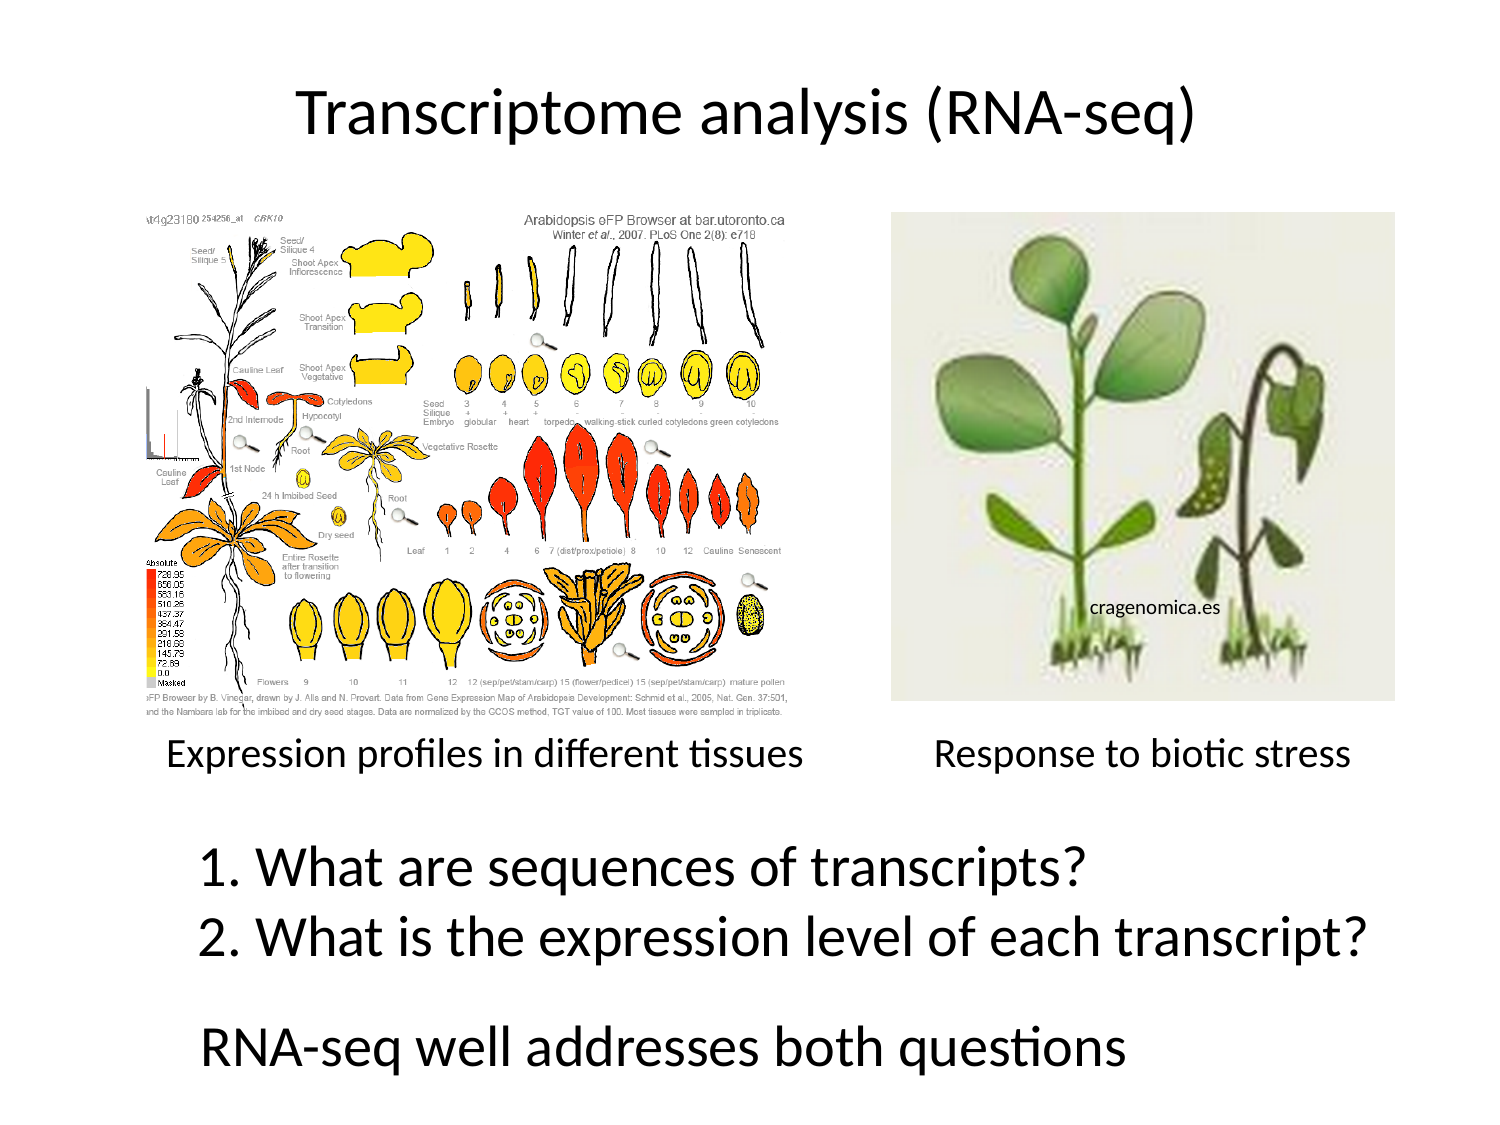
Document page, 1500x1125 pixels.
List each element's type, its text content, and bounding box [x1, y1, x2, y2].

text_box Expression profiles in different tissues [151, 718, 819, 784]
text_box RNA-seq well addresses both questions [185, 1000, 1143, 1086]
text_box 1. What are sequences of transcripts? 2. What is the expression level of each transcript? [183, 821, 1385, 976]
picture [890, 212, 1395, 702]
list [146, 212, 797, 726]
text_box Response to biotic stress [918, 718, 1367, 784]
title Transcriptome analysis (RNA-seq) [75, 45, 1419, 171]
